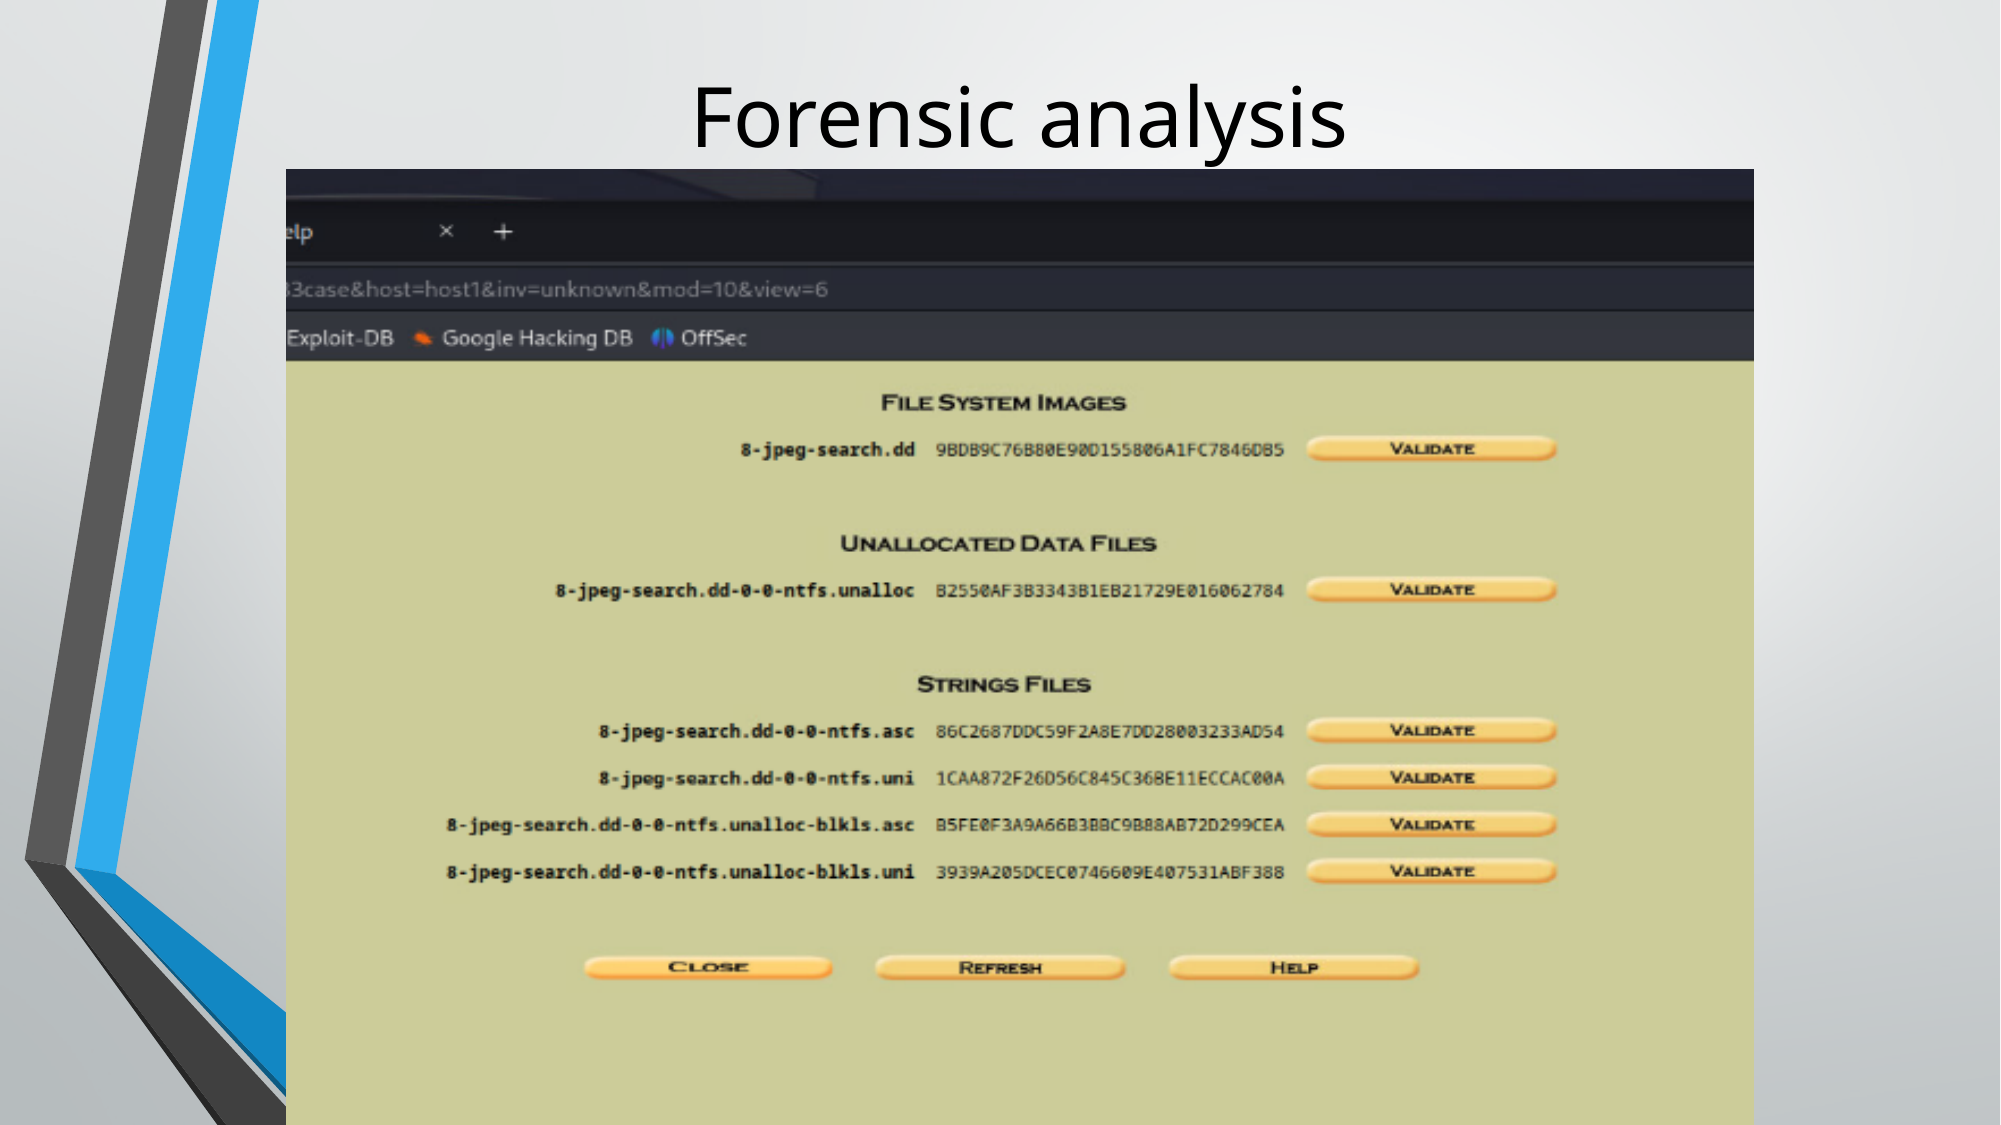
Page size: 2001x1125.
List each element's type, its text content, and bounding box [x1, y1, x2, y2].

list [285, 169, 1755, 1125]
title Forensic analysis [232, 28, 1808, 201]
